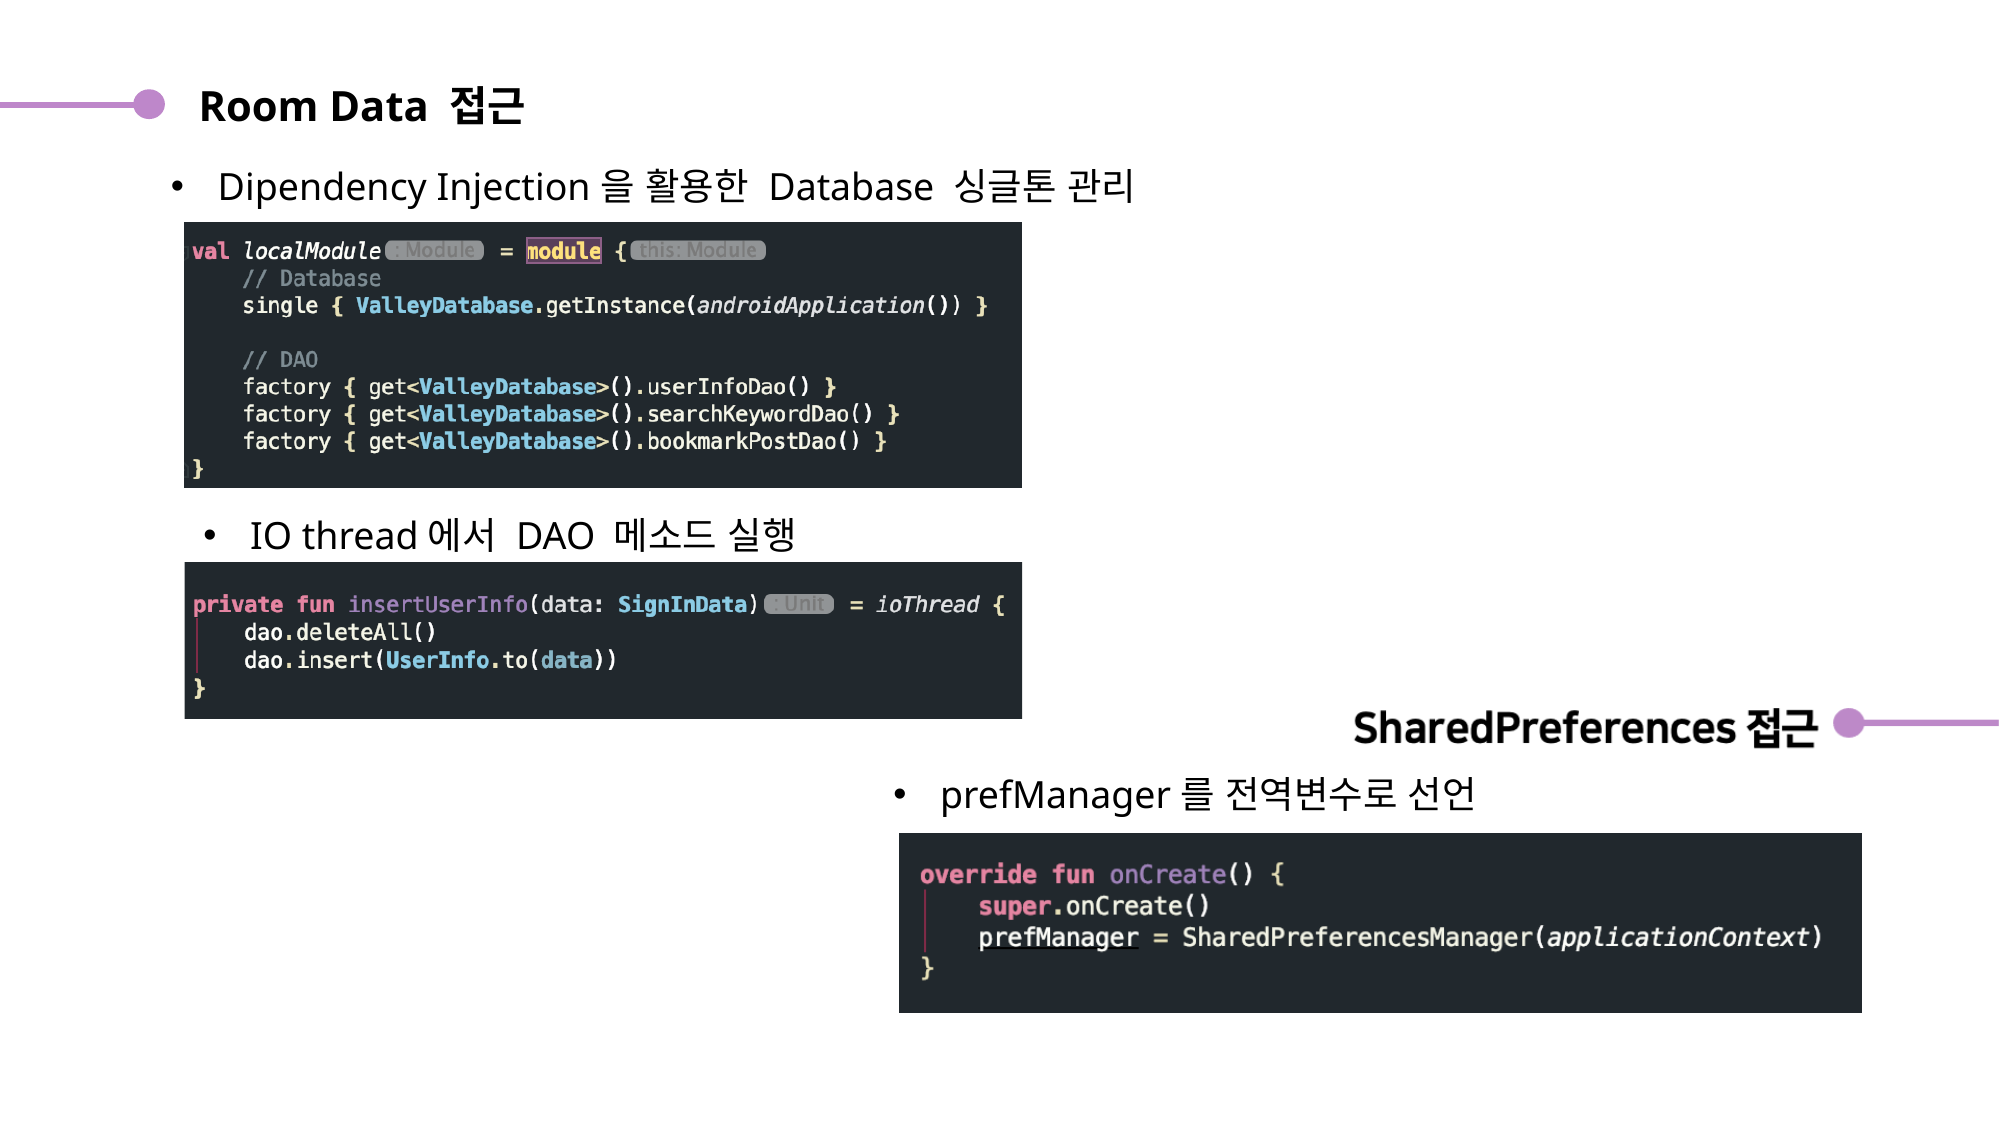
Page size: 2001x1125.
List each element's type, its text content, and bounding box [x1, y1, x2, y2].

text_box Room Data 접근 [183, 72, 542, 138]
picture [184, 562, 1023, 720]
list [184, 222, 1022, 488]
text_box Dipendency Injection을 활용한 Database 싱글톤 관리 [156, 155, 1151, 216]
text_box prefManager를 전역변수로 선언 [878, 763, 1492, 824]
picture [898, 833, 1862, 1014]
text_box IO thread에서 DAO 메소드 실행 [188, 504, 823, 560]
picture [1237, 670, 2000, 761]
text_box [133, 89, 165, 120]
